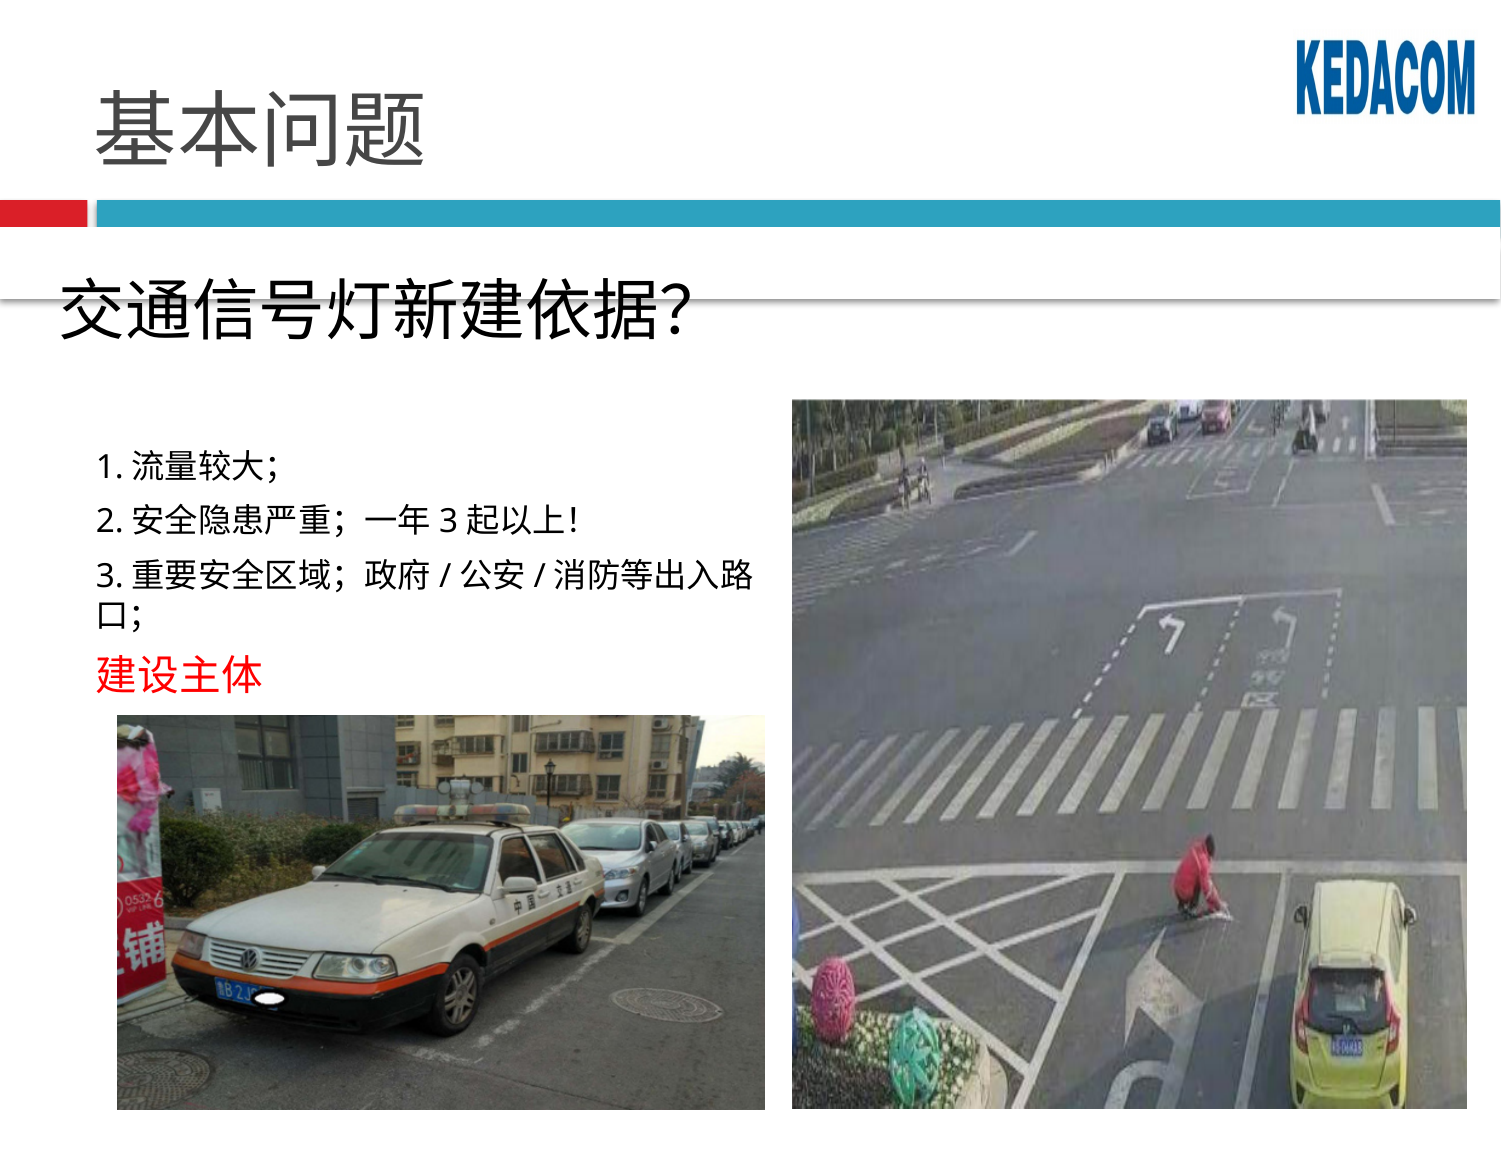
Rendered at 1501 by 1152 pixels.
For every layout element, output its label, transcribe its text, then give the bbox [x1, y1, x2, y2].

text_box 1.流量较大； 2.安全隐患严重；一年3起以上！ 3.重要安全区域；政府/公安/消防等出入路口； 建设主体 [80, 437, 771, 666]
picture [791, 398, 1467, 1110]
title 基本问题 [76, 42, 1377, 187]
text_box 交通信号灯新建依据？ [41, 233, 1467, 463]
picture [0, 227, 1501, 299]
picture [117, 714, 765, 1110]
picture [1293, 29, 1479, 124]
